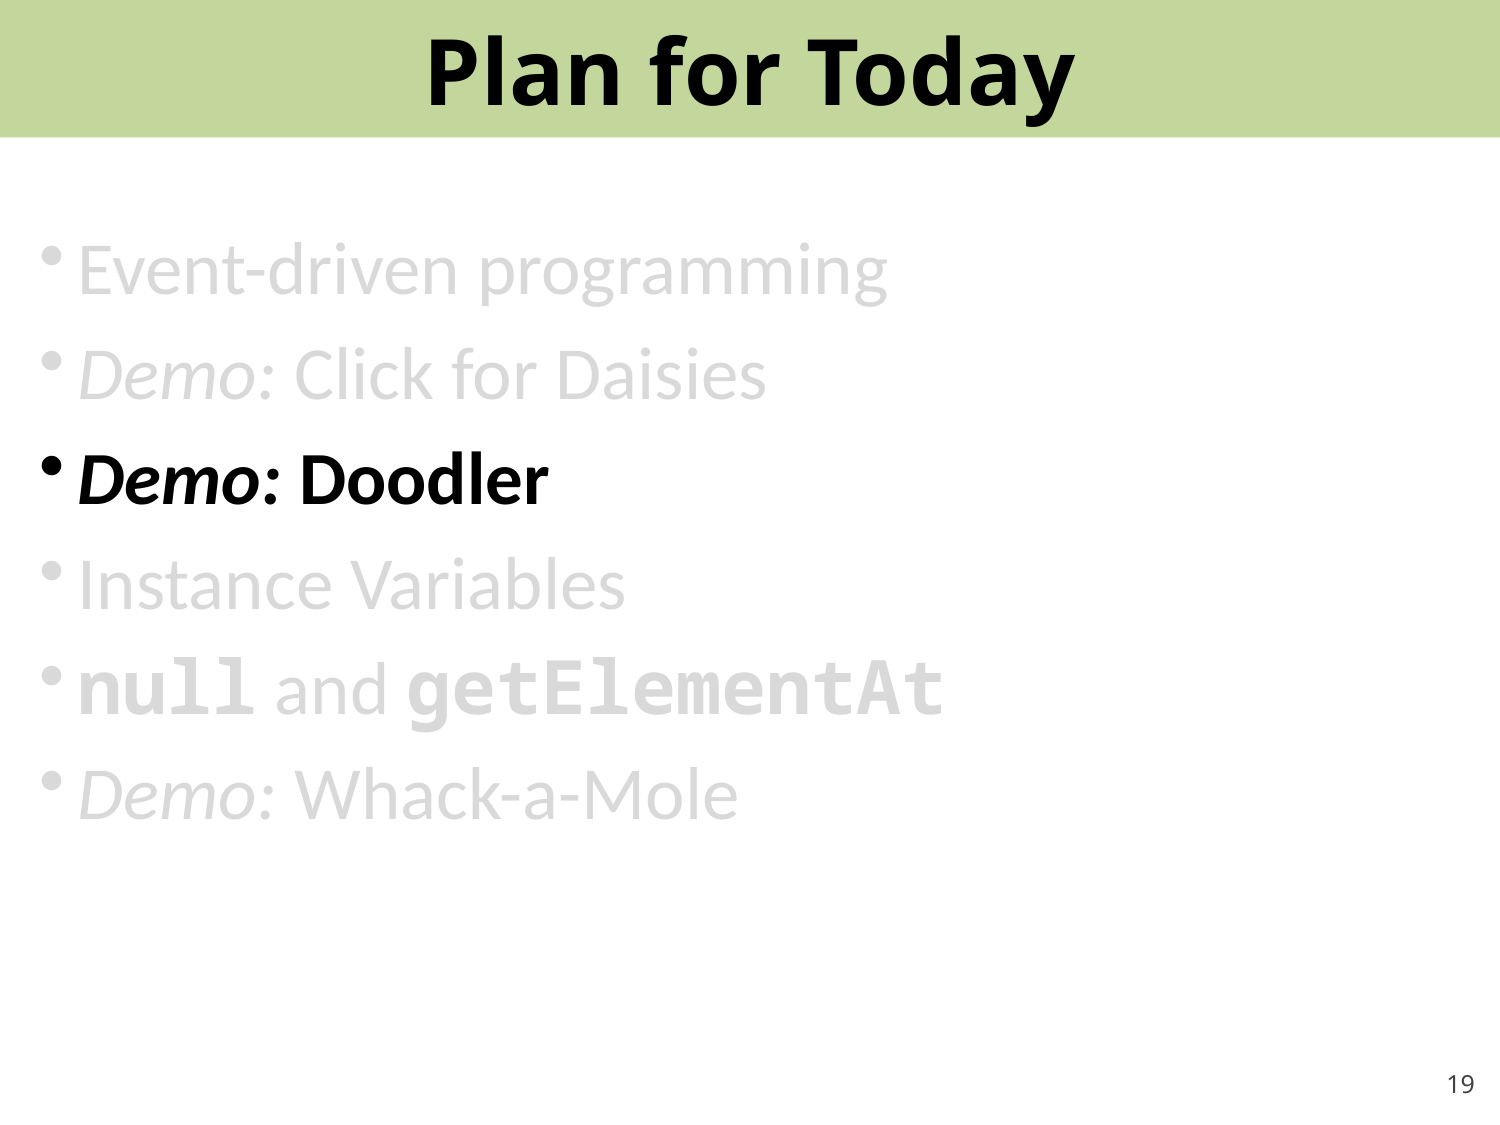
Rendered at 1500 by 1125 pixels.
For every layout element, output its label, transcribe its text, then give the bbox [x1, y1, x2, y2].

list Event-driven programming Demo: Click for Daisies Demo: Doodler Instance Variables null and getElementAt Demo: Whack-a-Mole [24, 212, 1475, 1063]
title Plan for Today [75, 0, 1425, 138]
